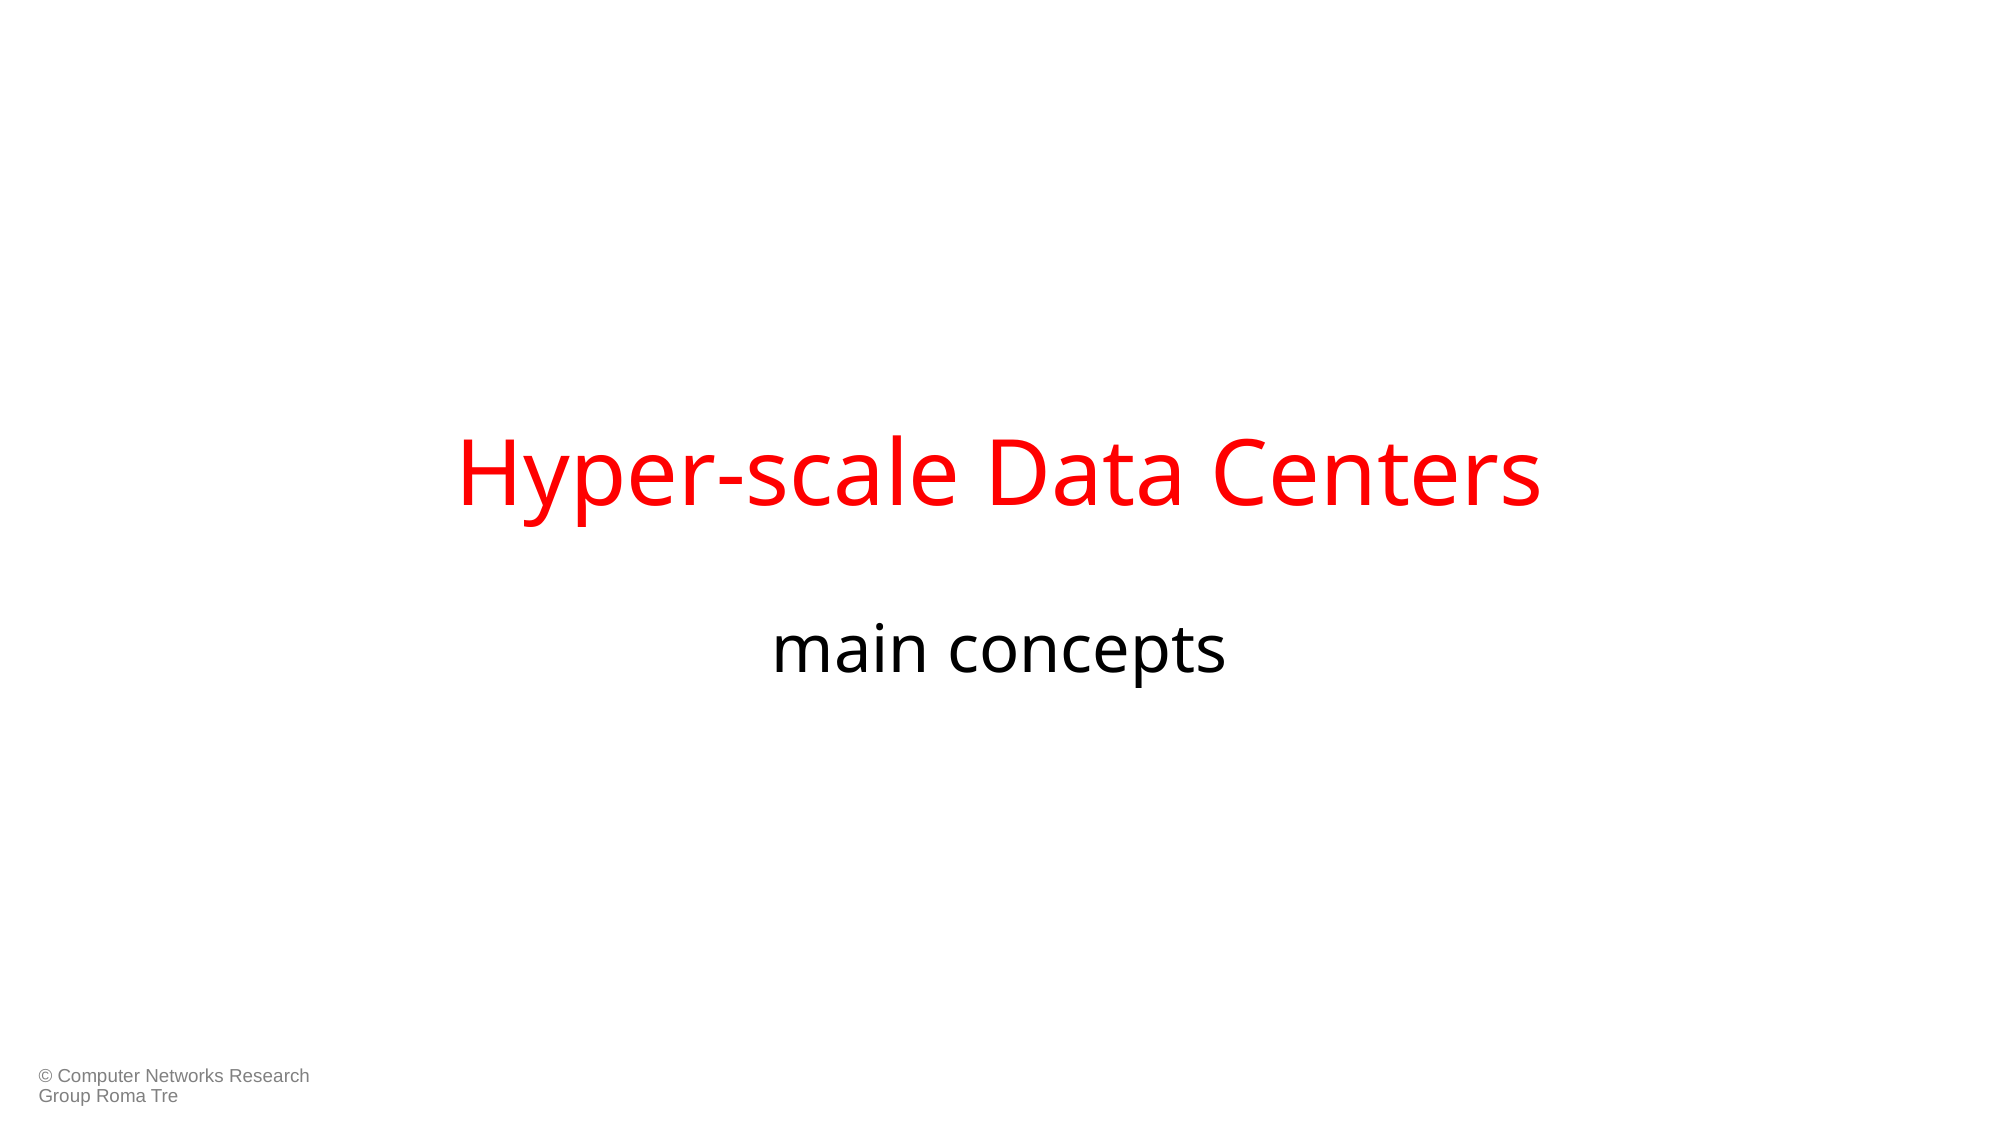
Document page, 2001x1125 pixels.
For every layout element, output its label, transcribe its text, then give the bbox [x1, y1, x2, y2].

subtitle main concepts [300, 597, 1700, 712]
title Hyper-scale Data Centers [99, 375, 1900, 563]
